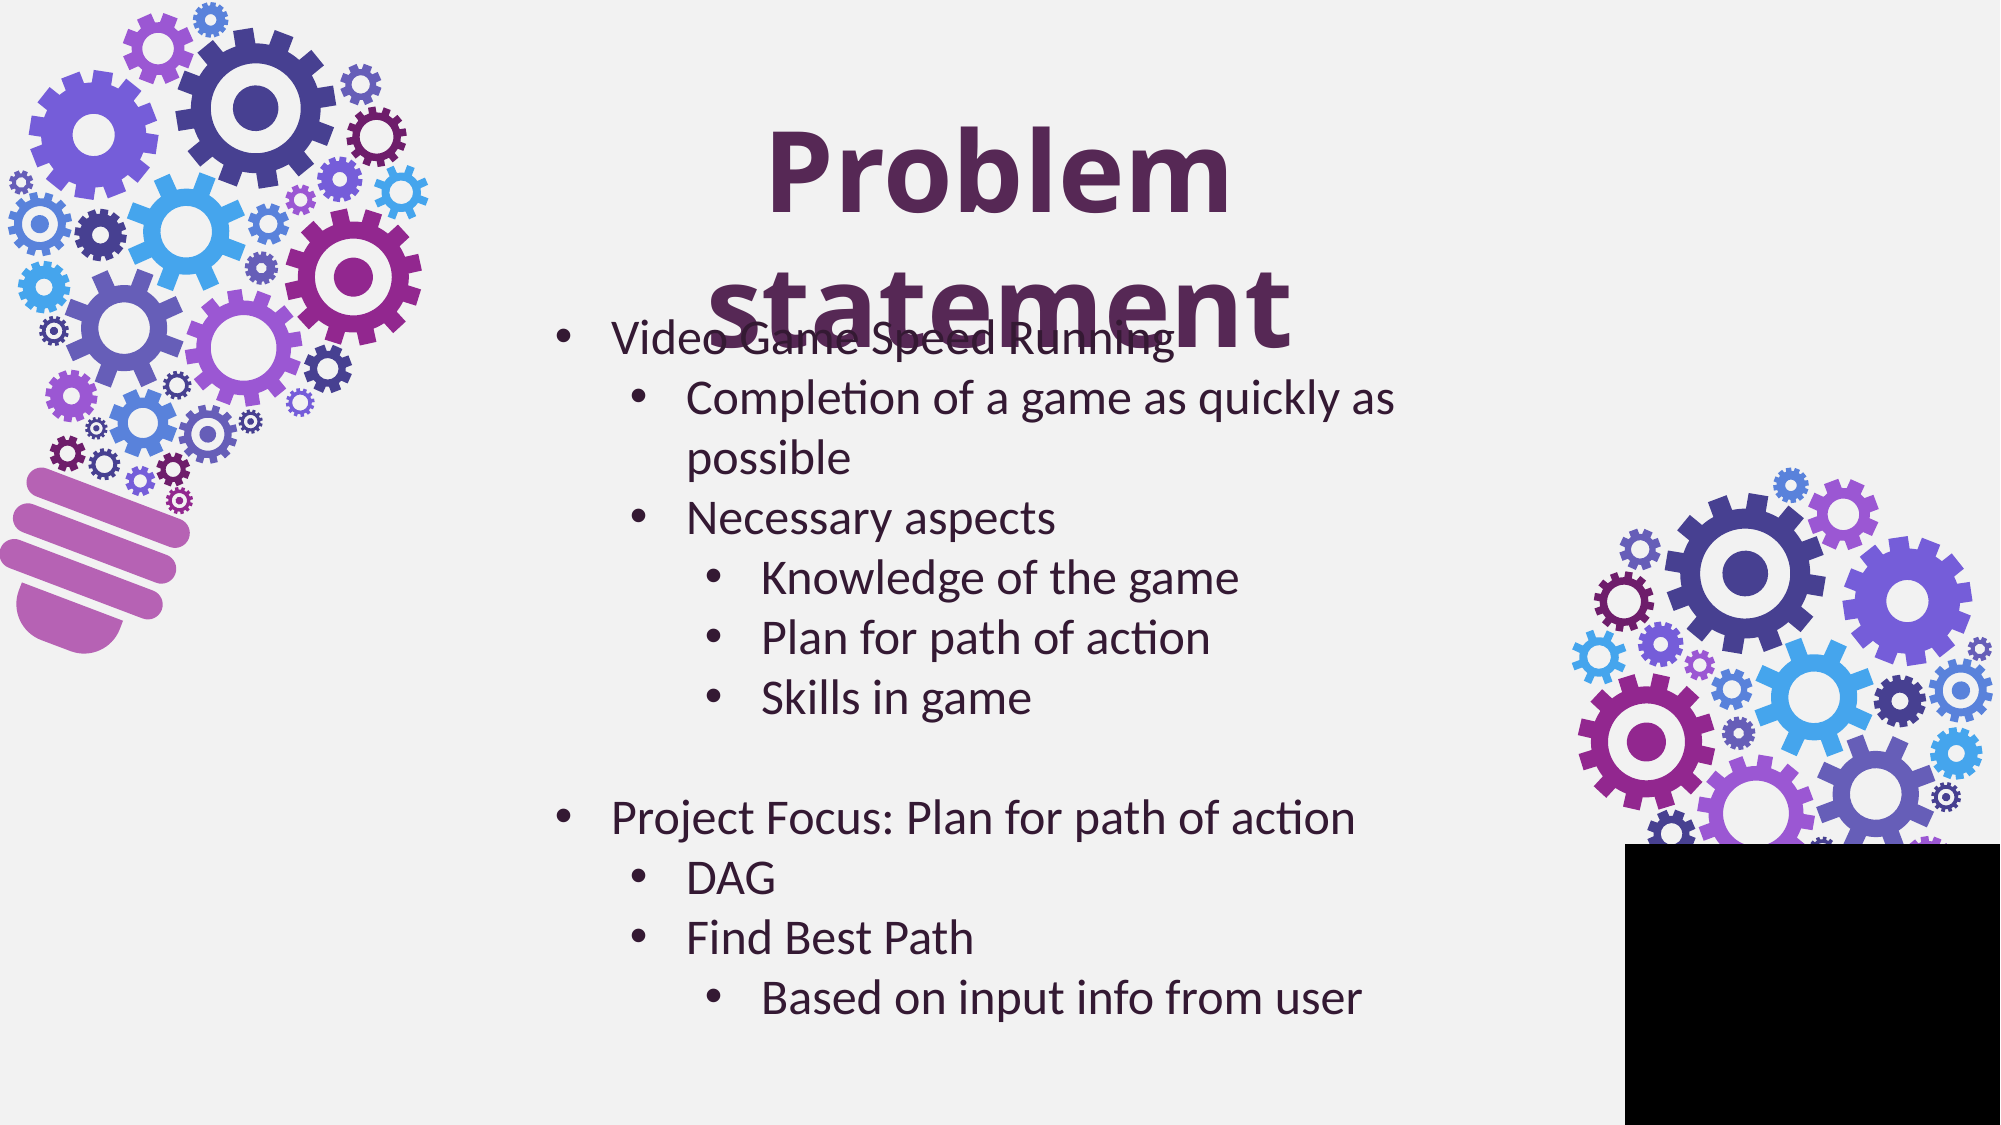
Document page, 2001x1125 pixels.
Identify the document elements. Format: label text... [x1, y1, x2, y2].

text_box Video Game Speed Running Completion of a game as quickly as possible Necessary aspects Knowledge of the game Plan for path of action Skills in game Project Focus: Plan for path of action DAG Find Best Path Based on input info from user [539, 297, 1546, 1033]
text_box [1624, 843, 2000, 1125]
text_box Problem statement [497, 93, 1503, 378]
